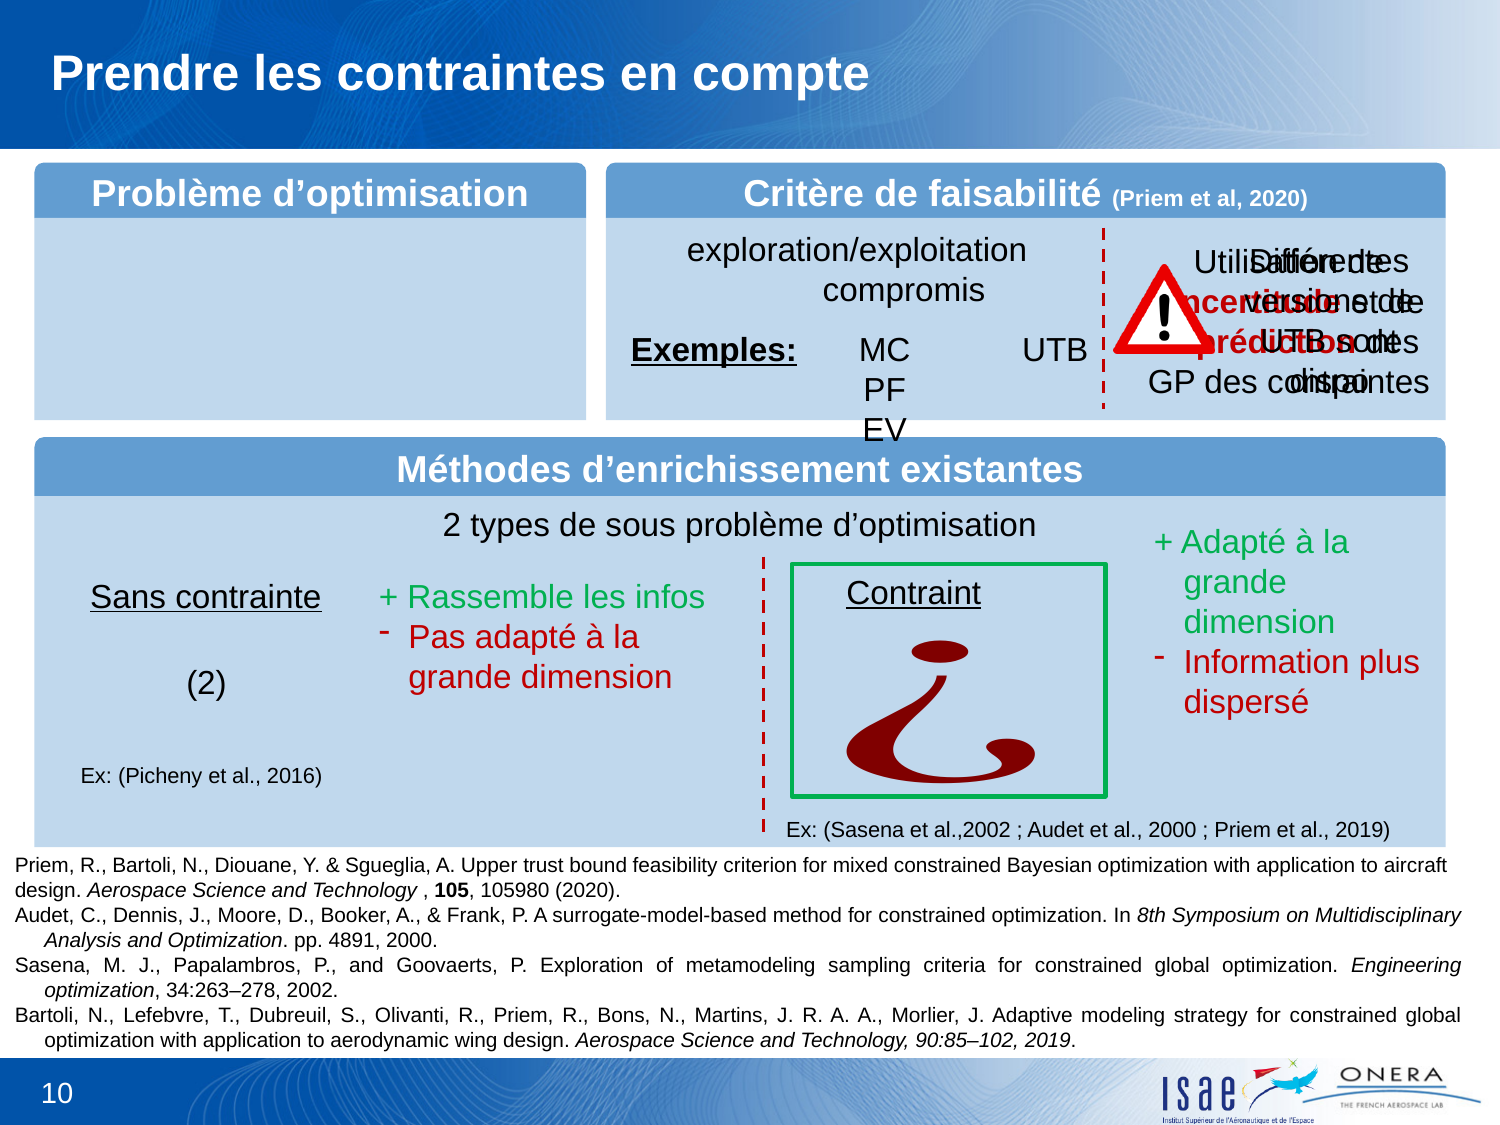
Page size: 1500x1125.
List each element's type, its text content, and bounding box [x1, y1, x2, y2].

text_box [34, 162, 587, 421]
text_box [34, 436, 1448, 850]
picture [115, 1058, 1500, 1125]
title Prendre les contraintes en compte [50, 0, 1434, 147]
text_box Priem, R., Bartoli, N., Diouane, Y. & Sgueglia, A. Upper trust bound feasibility criterion for mixed constrained Bayesian optimization with application to aircraft design. Aerospace Science and Technology , 105, 105980 (2020). Audet, C., Dennis, J., Moore, D., Booker, A., & Frank, P. A surrogate-model-based method for constrained optimization. In 8th Symposium on Multidisciplinary Analysis and Optimization. pp. 4891, 2000. Sasena, M. J., Papalambros, P., and Goovaerts, P. Exploration of metamodeling sampling criteria for constrained global optimization. Engineering optimization, 34:263–278, 2002. Bartoli, N., Lefebvre, T., Dubreuil, S., Olivanti, R., Priem, R., Bons, N., Martins, J. R. A. A., Morlier, J. Adaptive modeling strategy for constrained global optimization with application to aerodynamic wing design. Aerospace Science and Technology, 90:85–102, 2019. [0, 844, 1476, 1060]
text_box Exemples: MC PF EV UTB [613, 429, 1156, 435]
picture [1112, 264, 1215, 354]
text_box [605, 162, 1446, 421]
slide_number 10 [0, 1060, 115, 1125]
picture [0, 0, 1500, 149]
